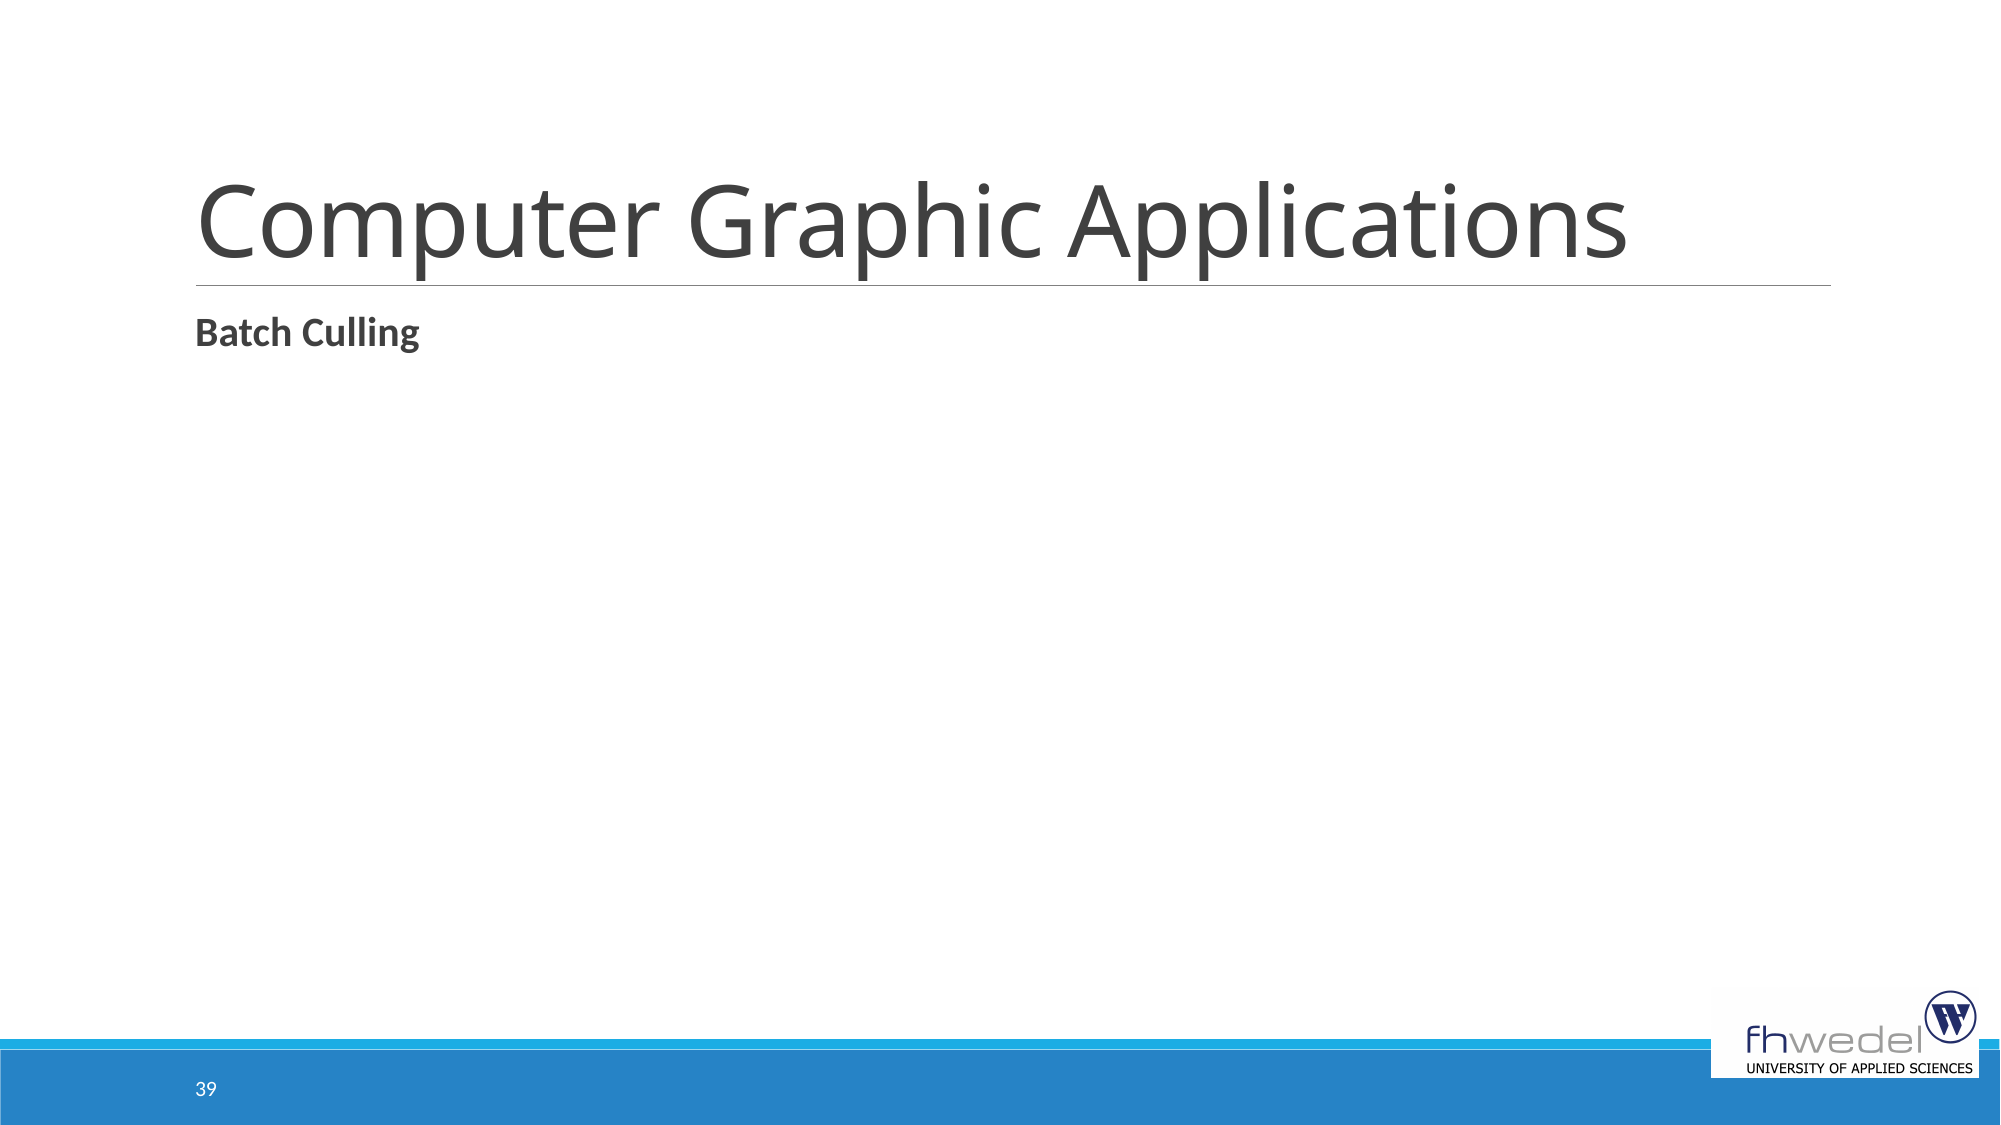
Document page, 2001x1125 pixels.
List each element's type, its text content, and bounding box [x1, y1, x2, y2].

list Batch Culling [180, 302, 1830, 963]
slide_number 39 [180, 1057, 396, 1118]
title Computer Graphic Applications [180, 47, 1830, 285]
picture [1711, 987, 1979, 1078]
